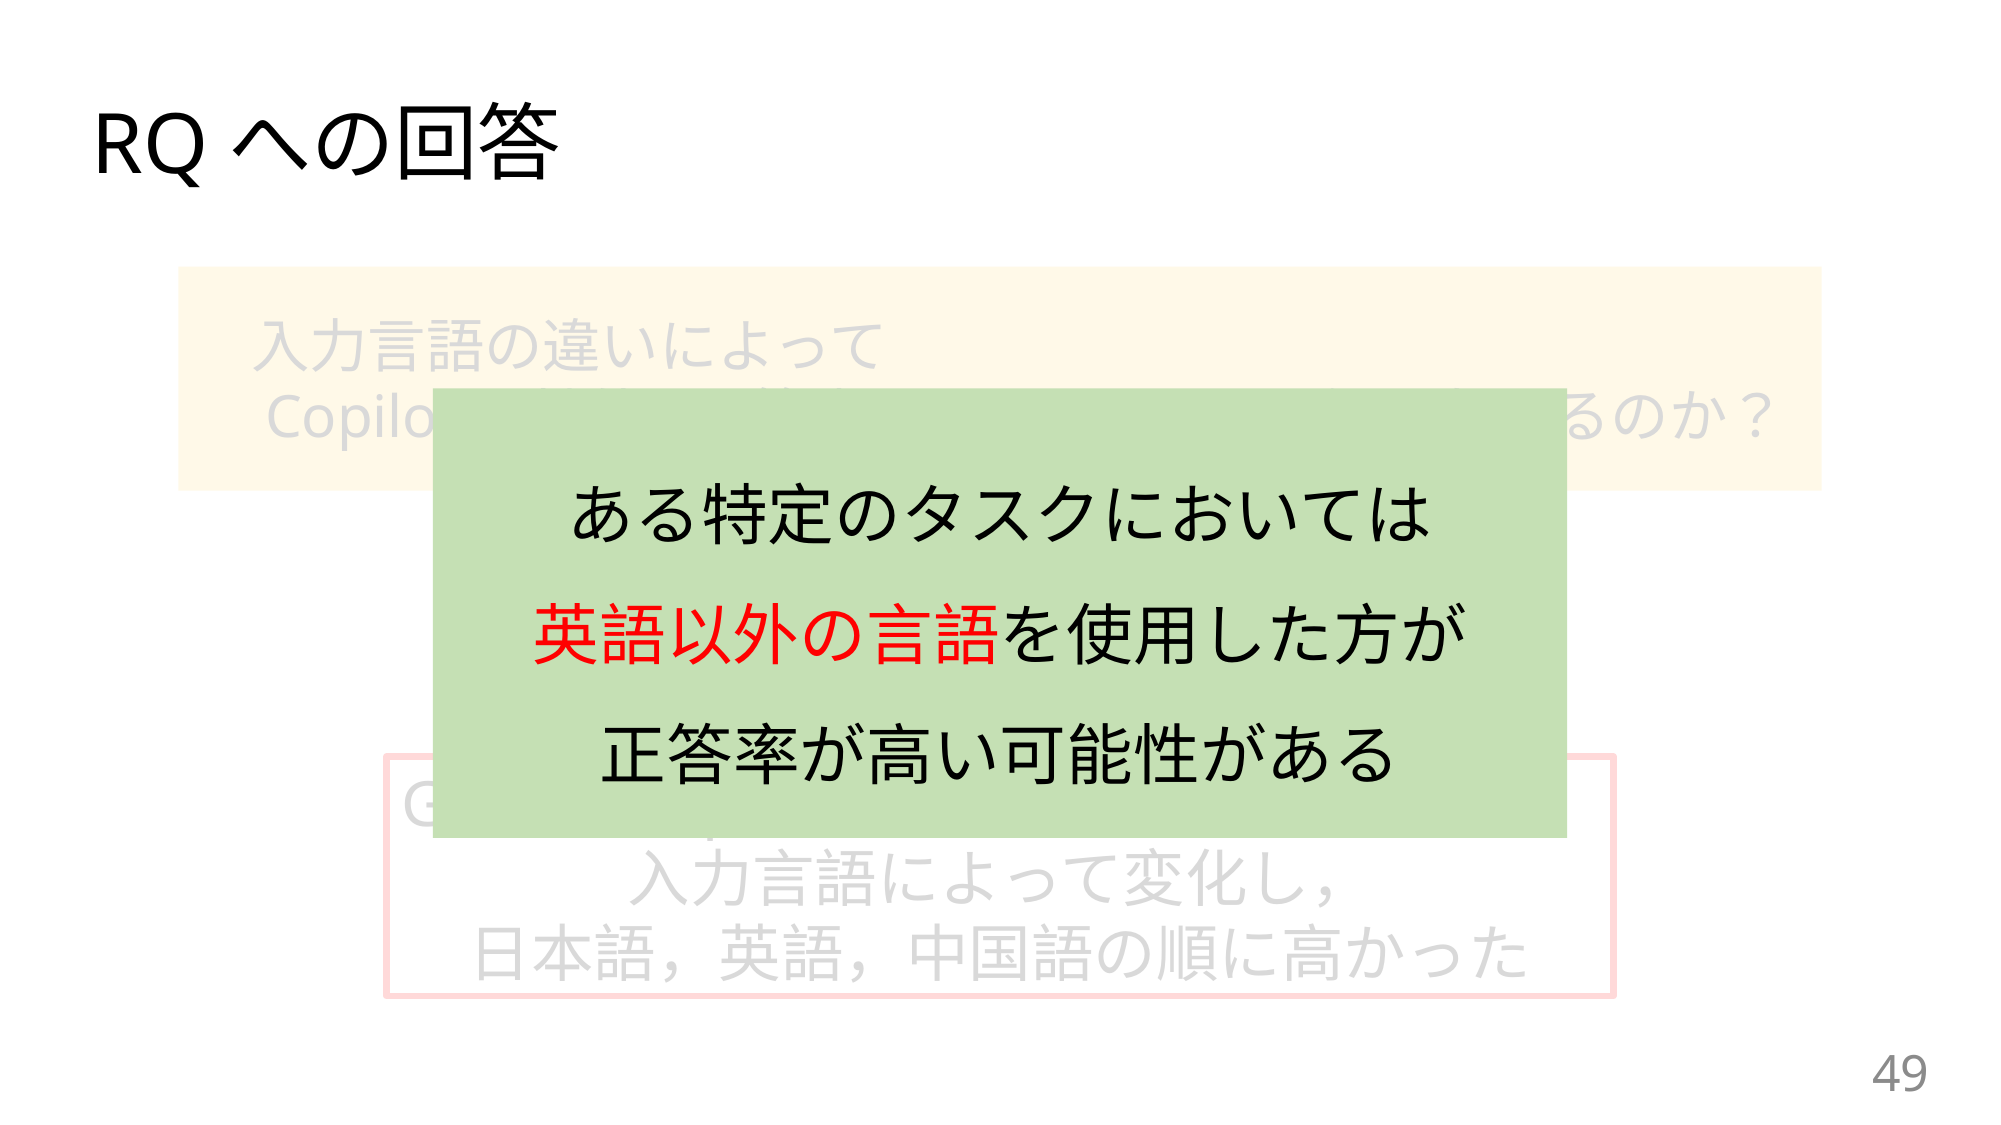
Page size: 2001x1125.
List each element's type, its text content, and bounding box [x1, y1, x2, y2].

slide_number 49 [1494, 1045, 1945, 1106]
text_box [31, 195, 1869, 1031]
text_box ある特定のタスクにおいては 英語以外の言語を使用した方が 正答率が高い可能性がある [432, 387, 1568, 839]
title RQへの回答 [76, 37, 1802, 195]
